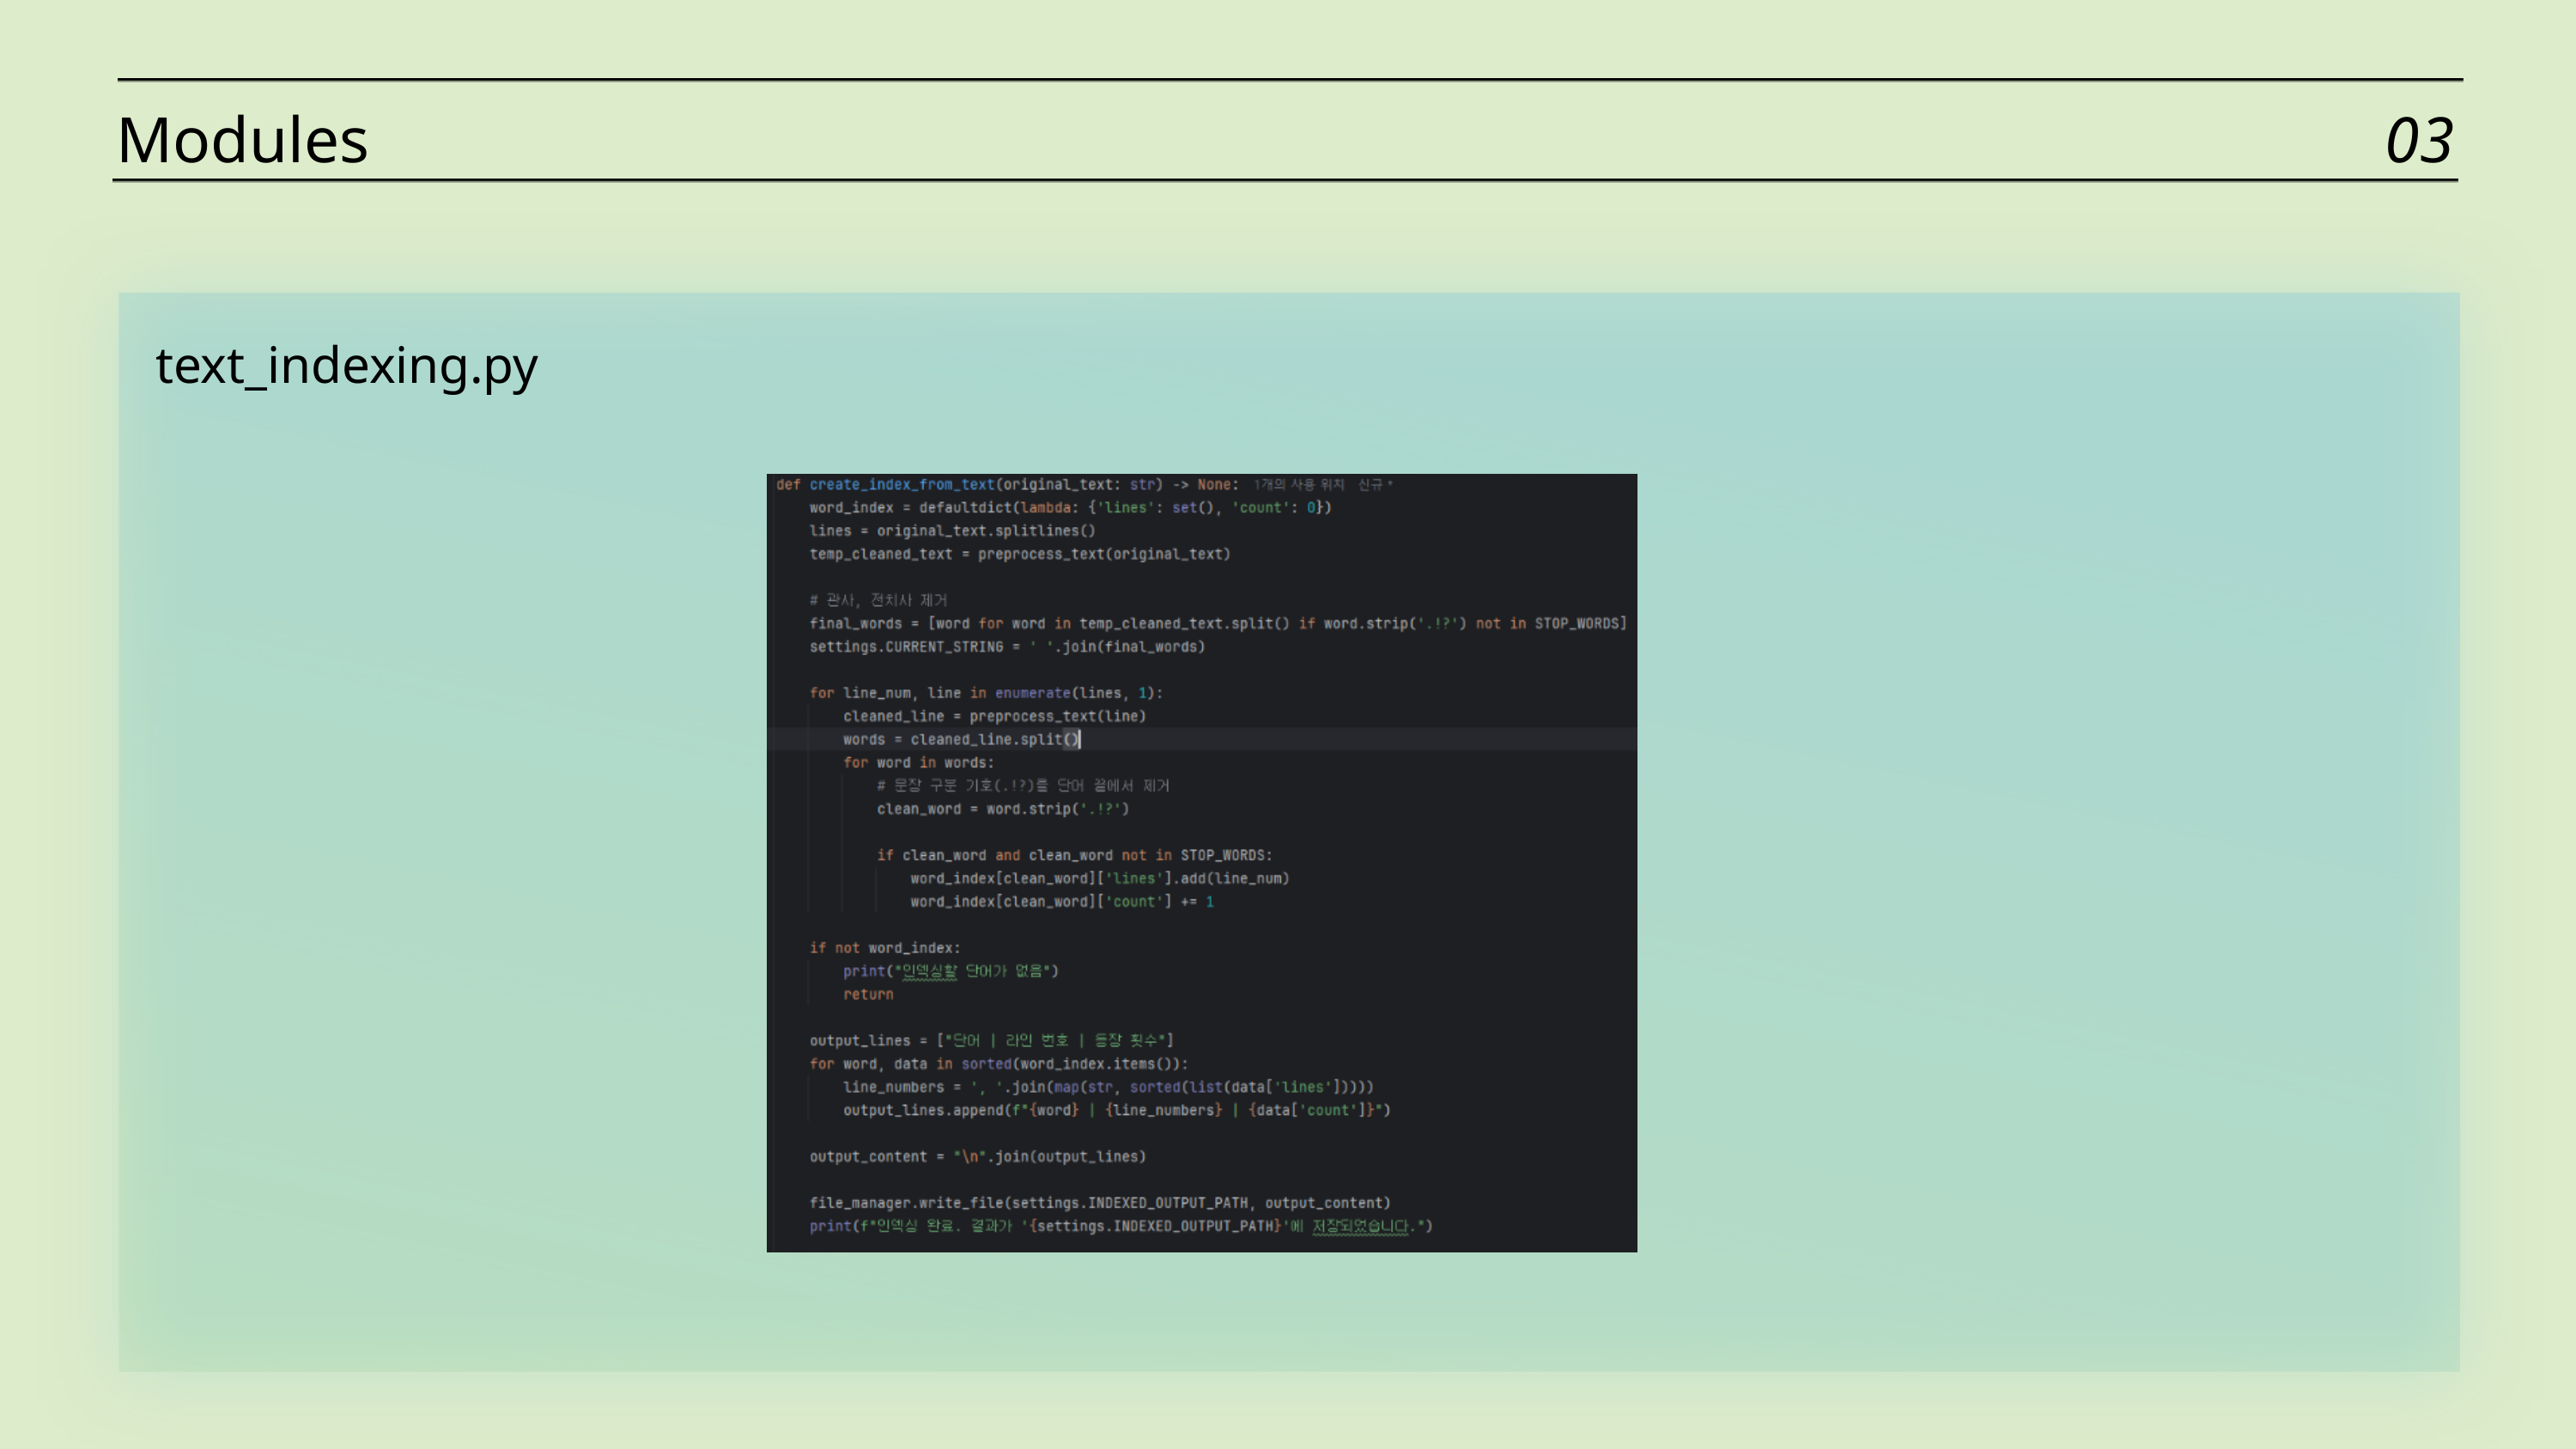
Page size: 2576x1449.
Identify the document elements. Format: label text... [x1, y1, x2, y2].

picture [118, 78, 2464, 83]
picture [118, 291, 2460, 1373]
text_box 03 [2334, 92, 2455, 176]
text_box Modules [116, 88, 1433, 176]
picture [112, 179, 2458, 183]
